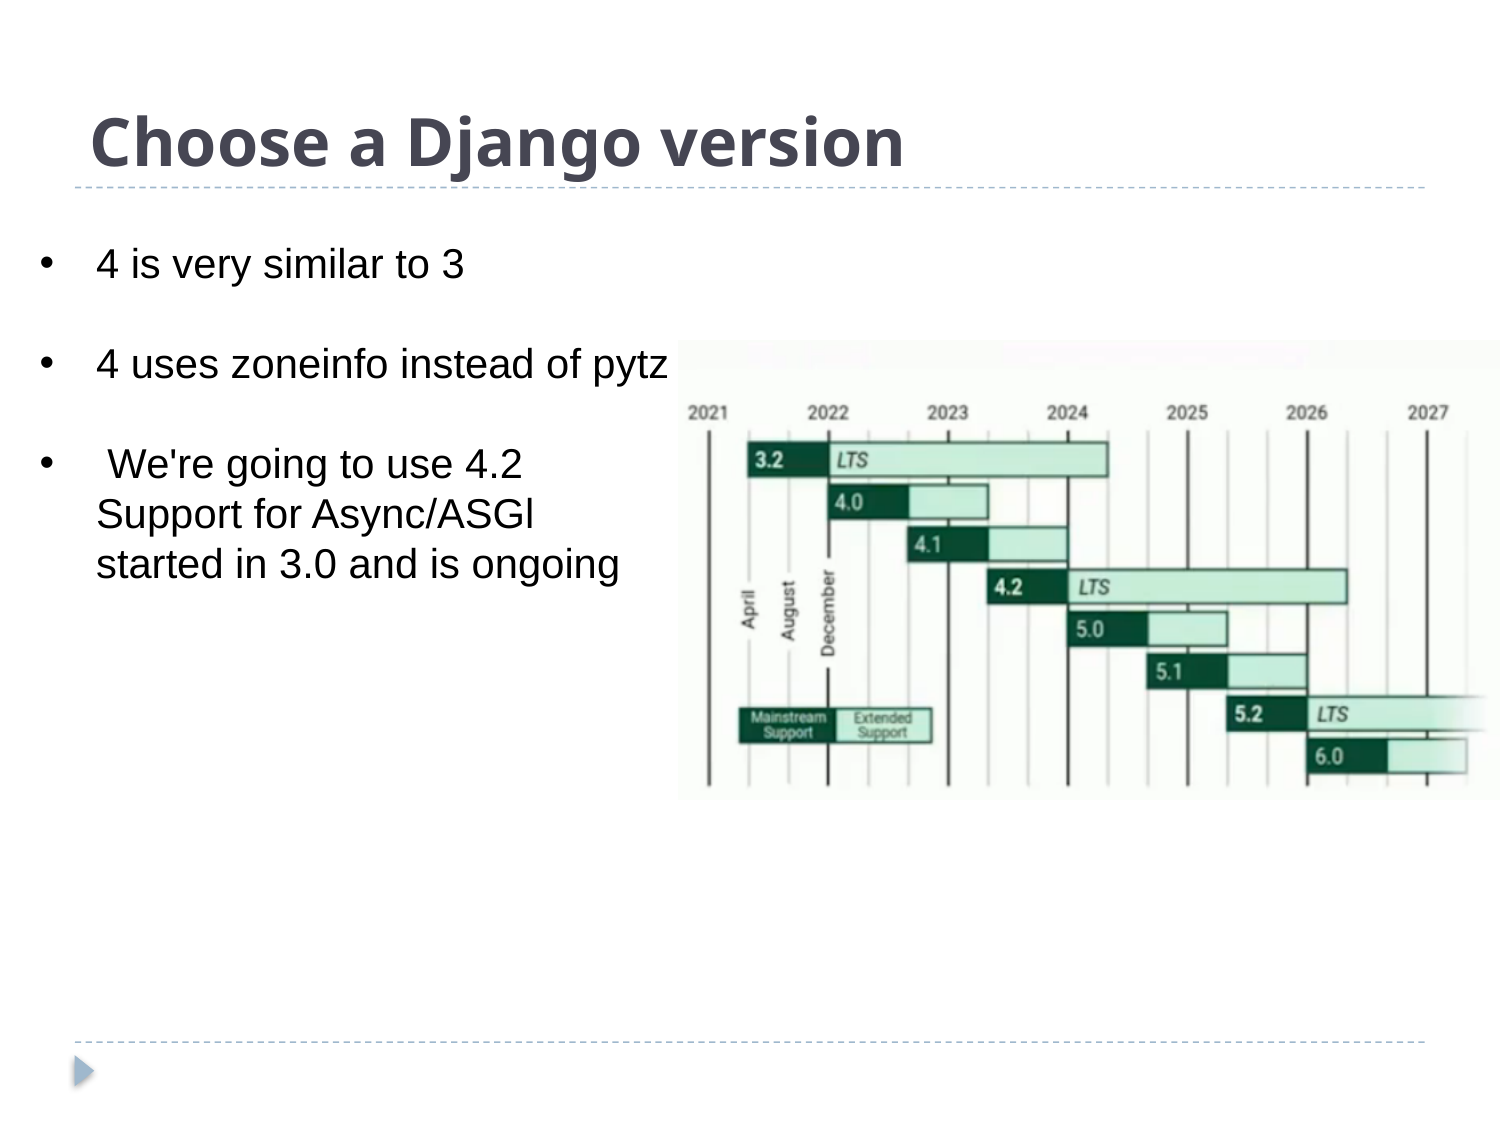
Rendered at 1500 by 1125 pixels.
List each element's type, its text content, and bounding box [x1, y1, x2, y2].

picture [677, 340, 1500, 801]
text_box 4 is very similar to 3 4 uses zoneinfo instead of pytz We're going to use 4.2 Support for Async/ASGl started in 3.0 and is ongoing [24, 229, 688, 595]
title Choose a Django version [75, 24, 1425, 188]
